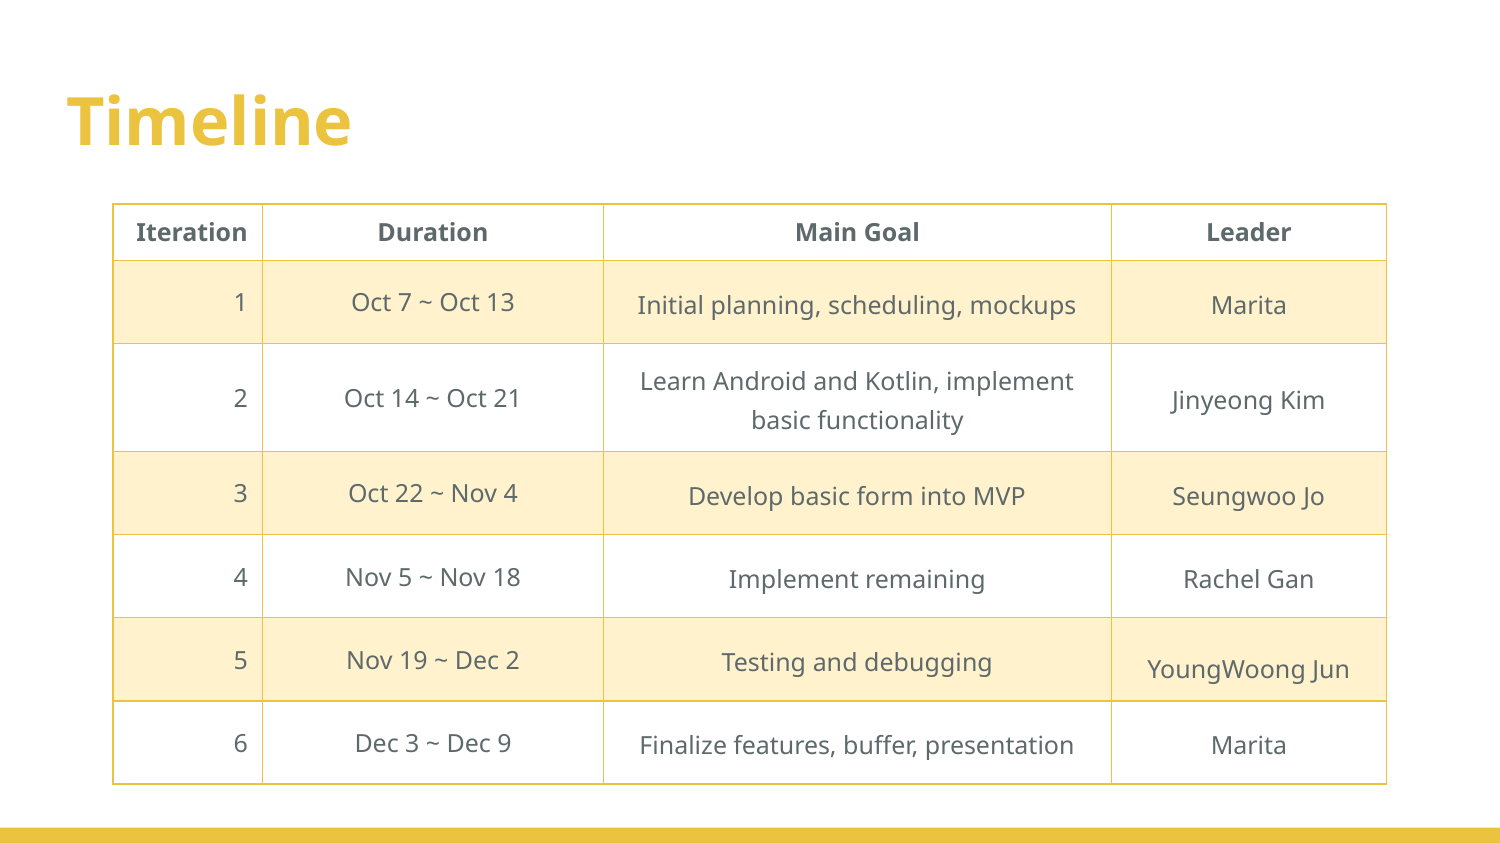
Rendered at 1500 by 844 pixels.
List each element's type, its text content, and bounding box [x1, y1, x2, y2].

table_cell 2 [114, 344, 262, 451]
table_cell Marita [1112, 702, 1386, 783]
table_cell Initial planning, scheduling, mockups [604, 261, 1111, 343]
table_cell 3 [114, 452, 262, 534]
table_header Leader [1112, 205, 1386, 260]
table_cell Oct 14 ~ Oct 21 [263, 344, 603, 451]
table_cell 1 [114, 261, 262, 343]
table_cell Nov 19 ~ Dec 2 [263, 618, 603, 700]
table_header Duration [263, 205, 603, 260]
table_header Main Goal [604, 205, 1111, 260]
table_cell 4 [114, 535, 262, 617]
table_cell Oct 7 ~ Oct 13 [263, 261, 603, 343]
table_cell Implement remaining [604, 535, 1111, 617]
title Timeline [51, 64, 1449, 167]
table_cell YoungWoong Jun [1112, 618, 1386, 700]
table_cell Testing and debugging [604, 618, 1111, 700]
table_cell Finalize features, buffer, presentation [604, 702, 1111, 783]
table_cell 6 [114, 702, 262, 783]
table_cell Seungwoo Jo [1112, 452, 1386, 534]
table_cell Rachel Gan [1112, 535, 1386, 617]
table_cell 5 [114, 618, 262, 700]
table_cell Oct 22 ~ Nov 4 [263, 452, 603, 534]
table_cell Dec 3 ~ Dec 9 [263, 702, 603, 783]
table_cell Nov 5 ~ Nov 18 [263, 535, 603, 617]
table_cell Jinyeong Kim [1112, 344, 1386, 451]
table_cell Marita [1112, 261, 1386, 343]
table_cell Develop basic form into MVP [604, 452, 1111, 534]
table_cell Learn Android and Kotlin, implement basic functionality [604, 344, 1111, 451]
table_header Iteration [114, 205, 262, 260]
